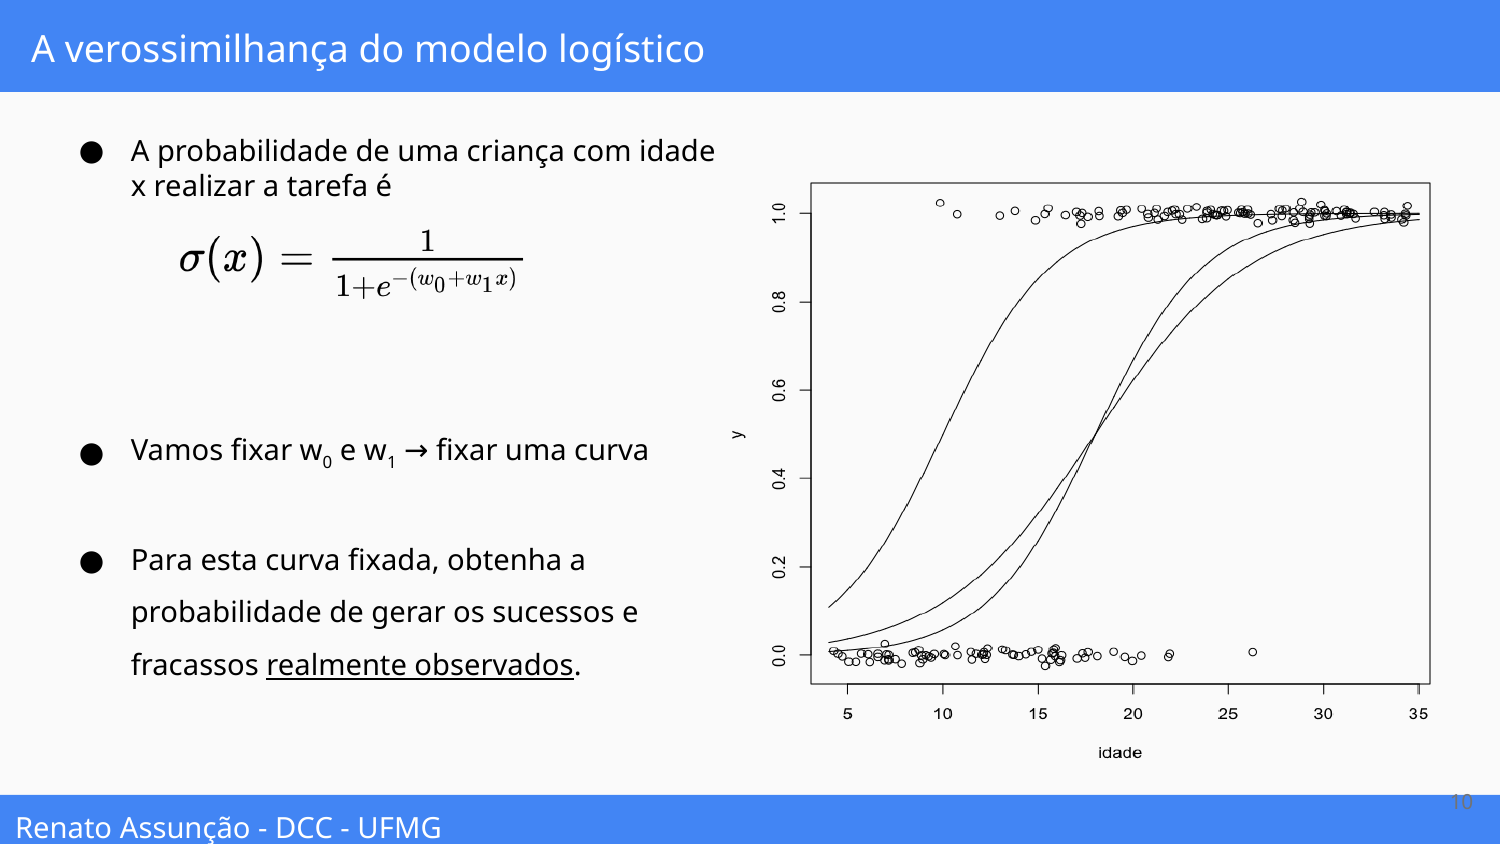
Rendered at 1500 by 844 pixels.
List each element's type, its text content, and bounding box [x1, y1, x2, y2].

slide_number ‹#› [1398, 770, 1489, 835]
title A verossimilhança do modelo logístico [16, 2, 1464, 94]
picture [723, 104, 1475, 783]
picture [177, 226, 530, 304]
text_box A probabilidade de uma criança com idade x realizar a tarefa é Vamos fixar w0 e w1 → fixar uma curva Para esta curva fixada, obtenha a probabilidade de gerar os sucessos e fracassos realmente observados. [40, 117, 718, 771]
